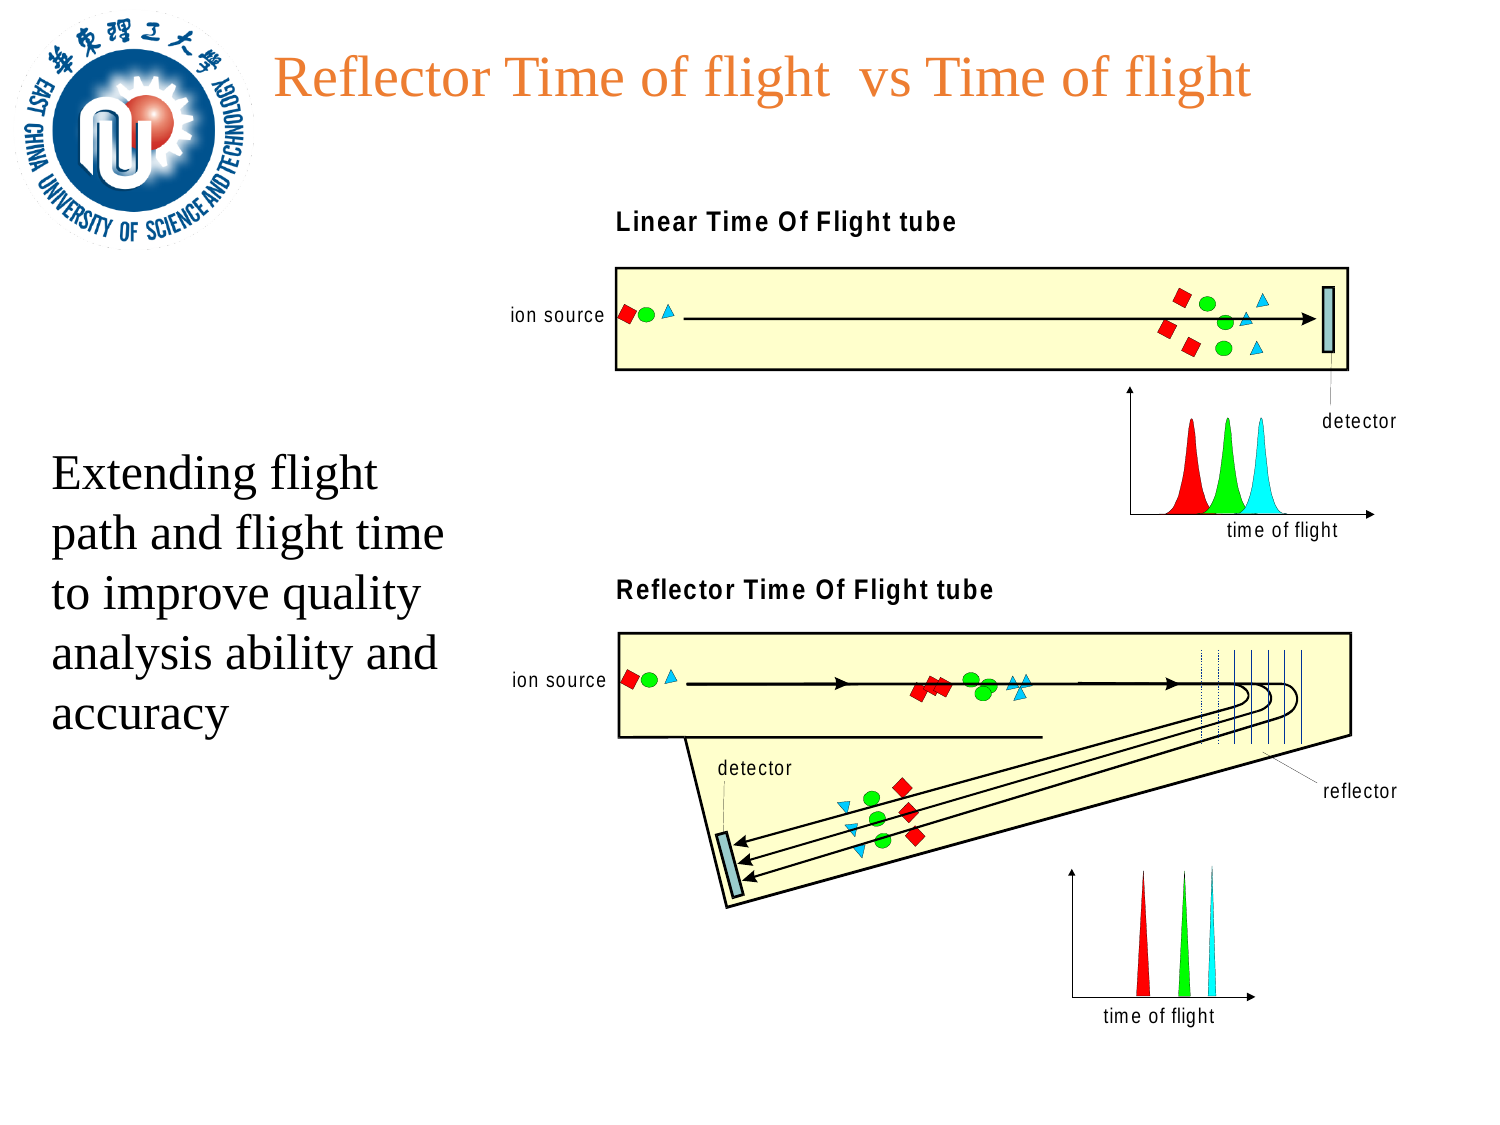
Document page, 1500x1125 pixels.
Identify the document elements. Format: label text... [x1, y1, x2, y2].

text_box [430, 184, 1463, 1060]
text_box Extending flight path and flight time to improve quality analysis ability and accuracy [36, 432, 430, 748]
picture [13, 9, 254, 250]
title Reflector Time of flight vs Time of flight [258, 31, 1500, 117]
